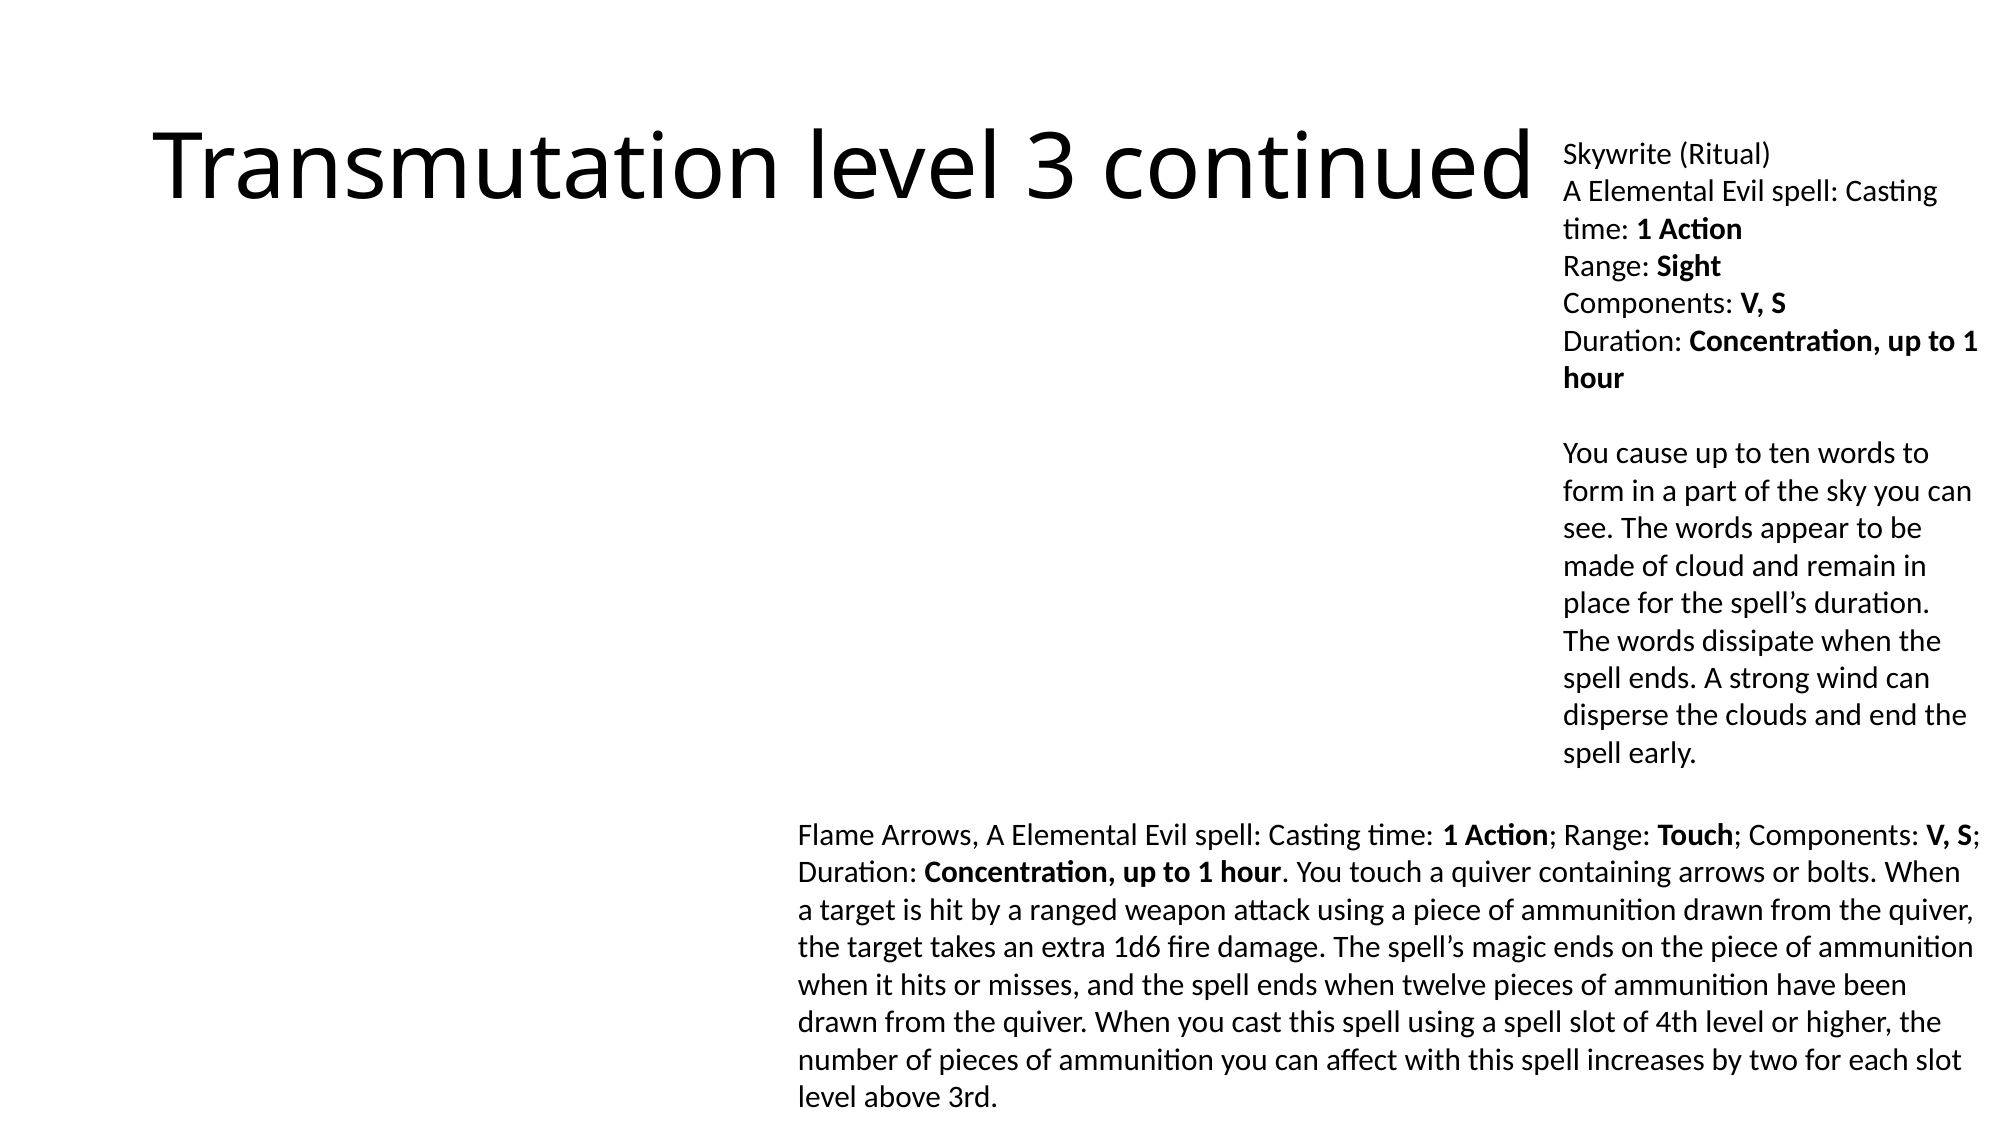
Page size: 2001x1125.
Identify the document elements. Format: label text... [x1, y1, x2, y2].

text_box Skywrite (Ritual) A Elemental Evil spell: Casting time: 1 Action Range: Sight Components: V, S Duration: Concentration, up to 1 hour You cause up to ten words to form in a part of the sky you can see. The words appear to be made of cloud and remain in place for the spell’s duration. The words dissipate when the spell ends. A strong wind can disperse the clouds and end the spell early. [1548, 125, 2000, 815]
text_box Flame Arrows, A Elemental Evil spell: Casting time: 1 Action; Range: Touch; Components: V, S; Duration: Concentration, up to 1 hour. You touch a quiver containing arrows or bolts. When a target is hit by a ranged weapon attack using a piece of ammunition drawn from the quiver, the target takes an extra 1d6 fire damage. The spell’s magic ends on the piece of ammunition when it hits or misses, and the spell ends when twelve pieces of ammunition have been drawn from the quiver. When you cast this spell using a spell slot of 4th level or higher, the number of pieces of ammunition you can affect with this spell increases by two for each slot level above 3rd. [783, 806, 1996, 1122]
title Transmutation level 3 continued [137, 59, 1863, 278]
